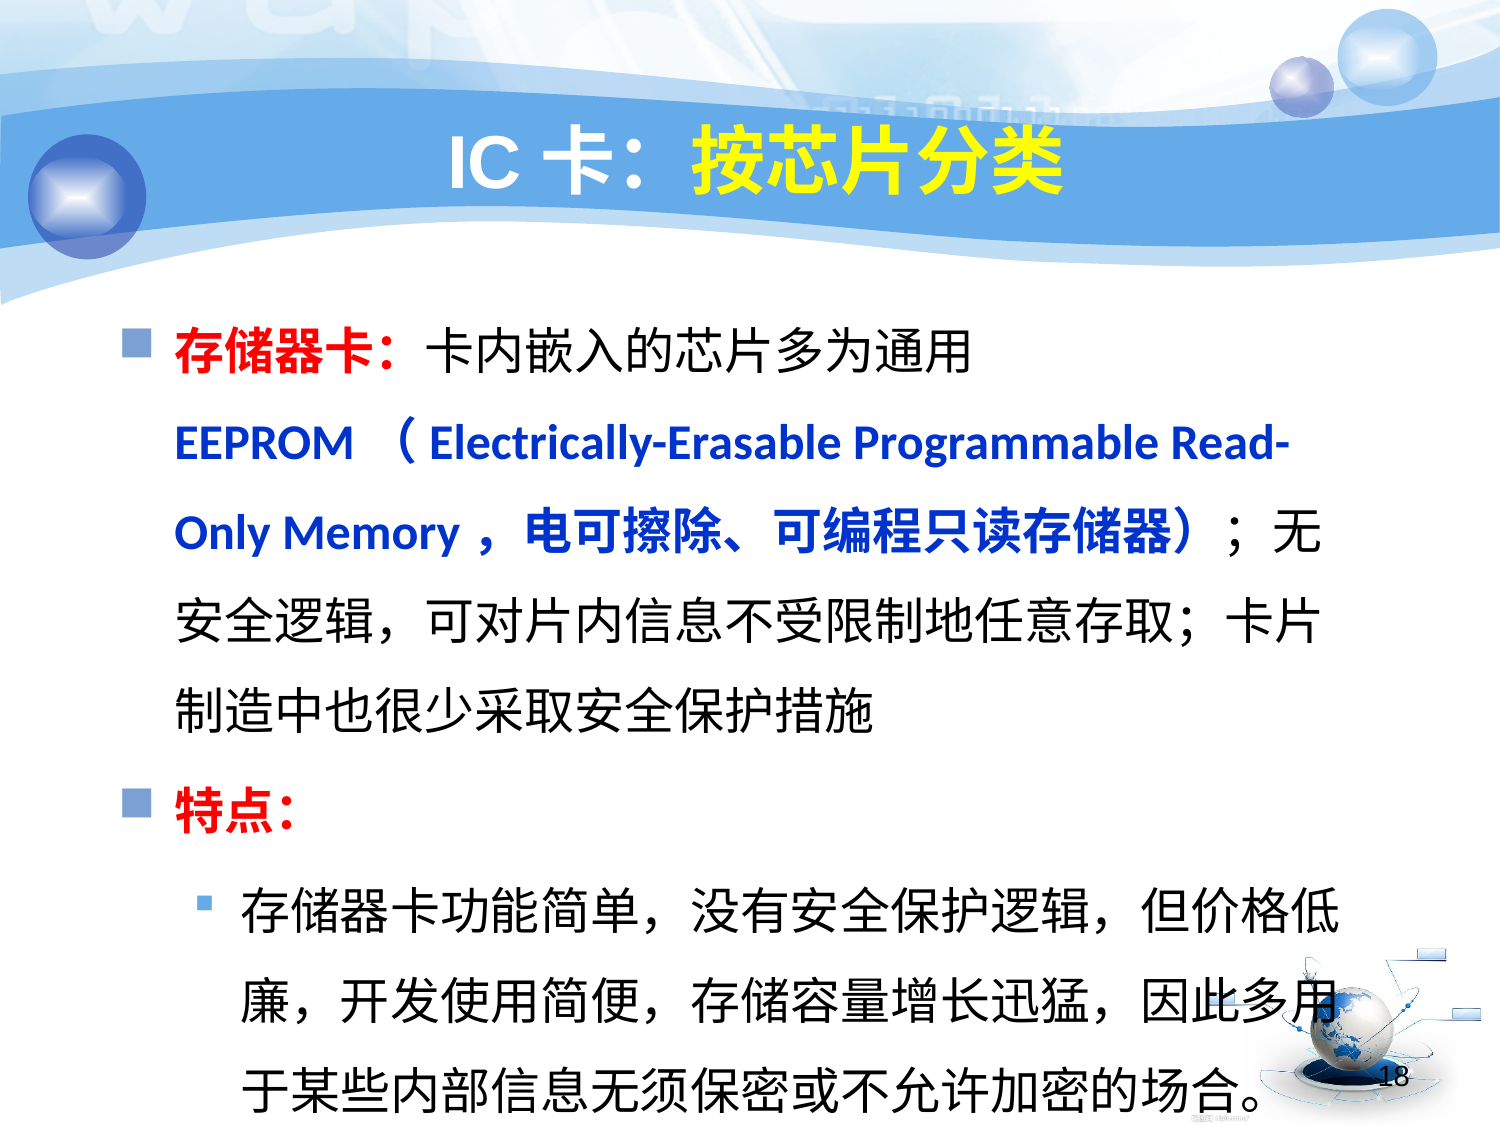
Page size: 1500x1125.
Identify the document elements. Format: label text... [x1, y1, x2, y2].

picture [0, 0, 1500, 112]
title IC卡：按芯片分类 [150, 112, 1363, 205]
picture [1187, 929, 1500, 1125]
list 存储器卡：卡内嵌入的芯片多为通用EEPROM（Electrically-Erasable Programmable Read-Only Memory，电可擦除、可编程只读存储器）；无安全逻辑，可对片内信息不受限制地任意存取；卡片制造中也很少采取安全保护措施 特点： 存储器卡功能简单，没有安全保护逻辑，但价格低廉，开发使用简便，存储容量增长迅猛，因此多用于某些内部信息无须保密或不允许加密的场合。 [103, 281, 1388, 961]
slide_number 18 [1074, 1050, 1425, 1103]
